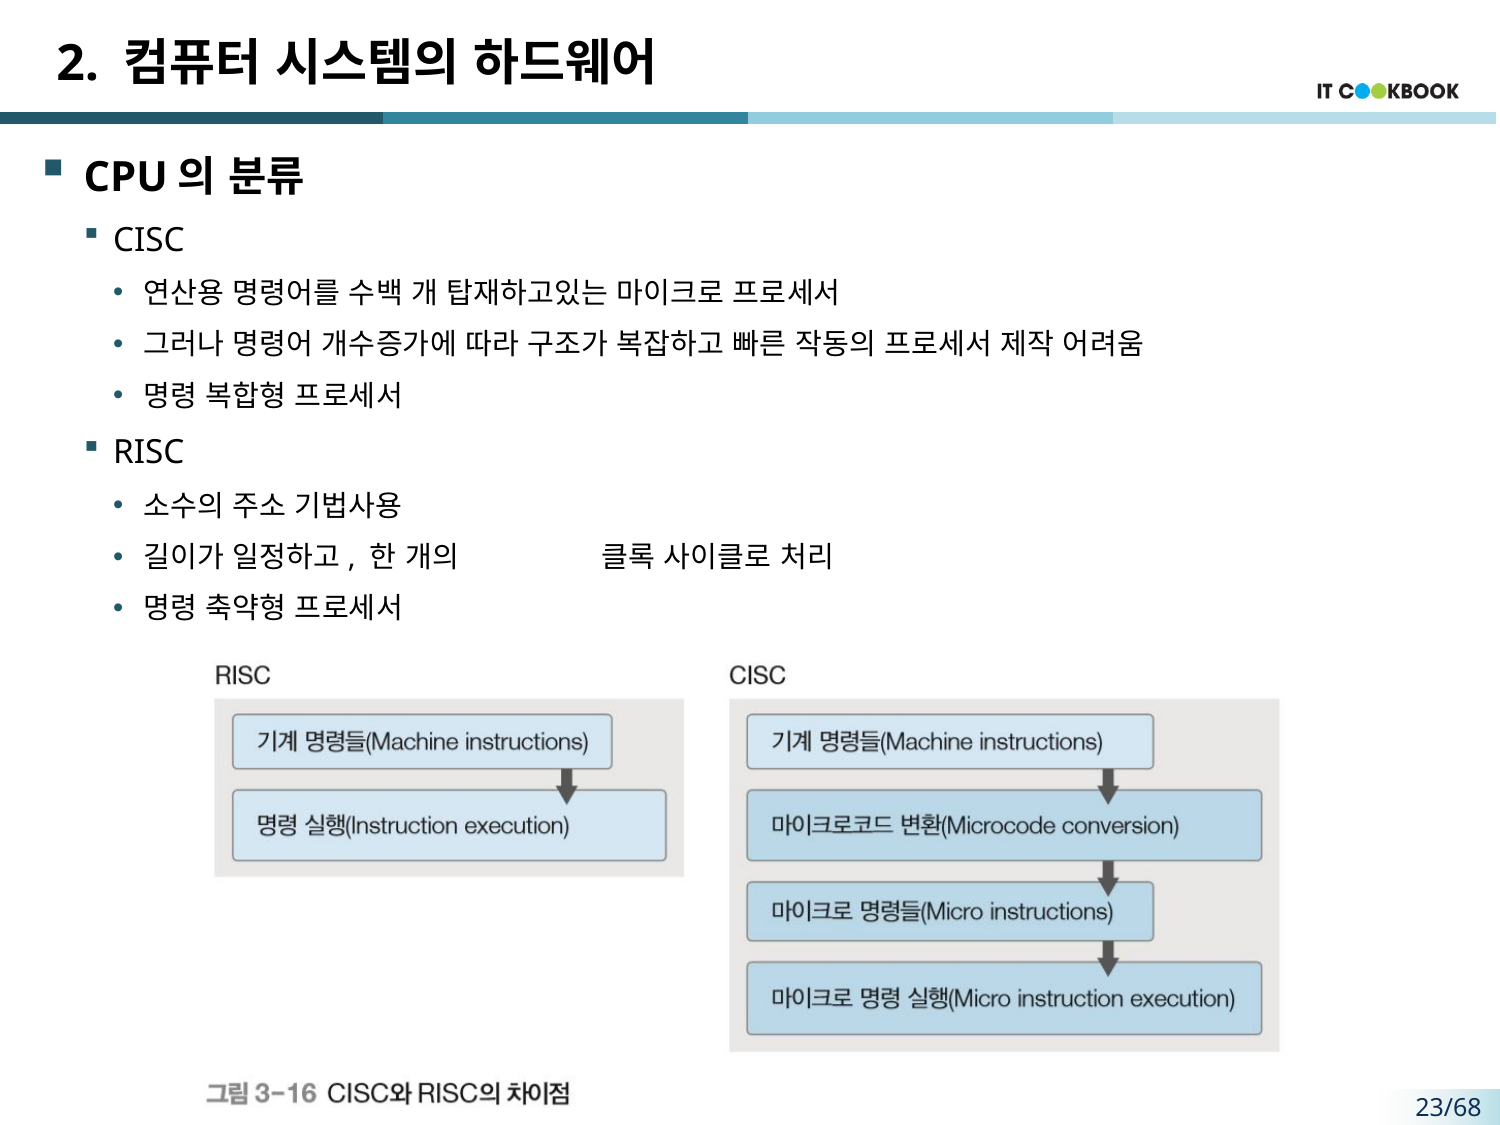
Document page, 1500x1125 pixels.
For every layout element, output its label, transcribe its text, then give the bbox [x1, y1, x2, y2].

picture [203, 652, 1297, 1117]
picture [1317, 83, 1360, 99]
picture [1365, 83, 1459, 99]
list CPU의 분류 CISC 연산용 명령어를 수백 개 탑재하고있는 마이크로 프로세서 그러나 명령어 개수증가에 따라 구조가 복잡하고 빠른 작동의 프로세서 제작 어려움 명령 복합형 프로세서 RISC 소수의 주소 기법사용 길이가 일정하고, 한 개의 클록 사이클로 처리 명령 축약형 프로세서 [10, 131, 1481, 1062]
title 2. 컴퓨터 시스템의 하드웨어 [41, 15, 1282, 106]
